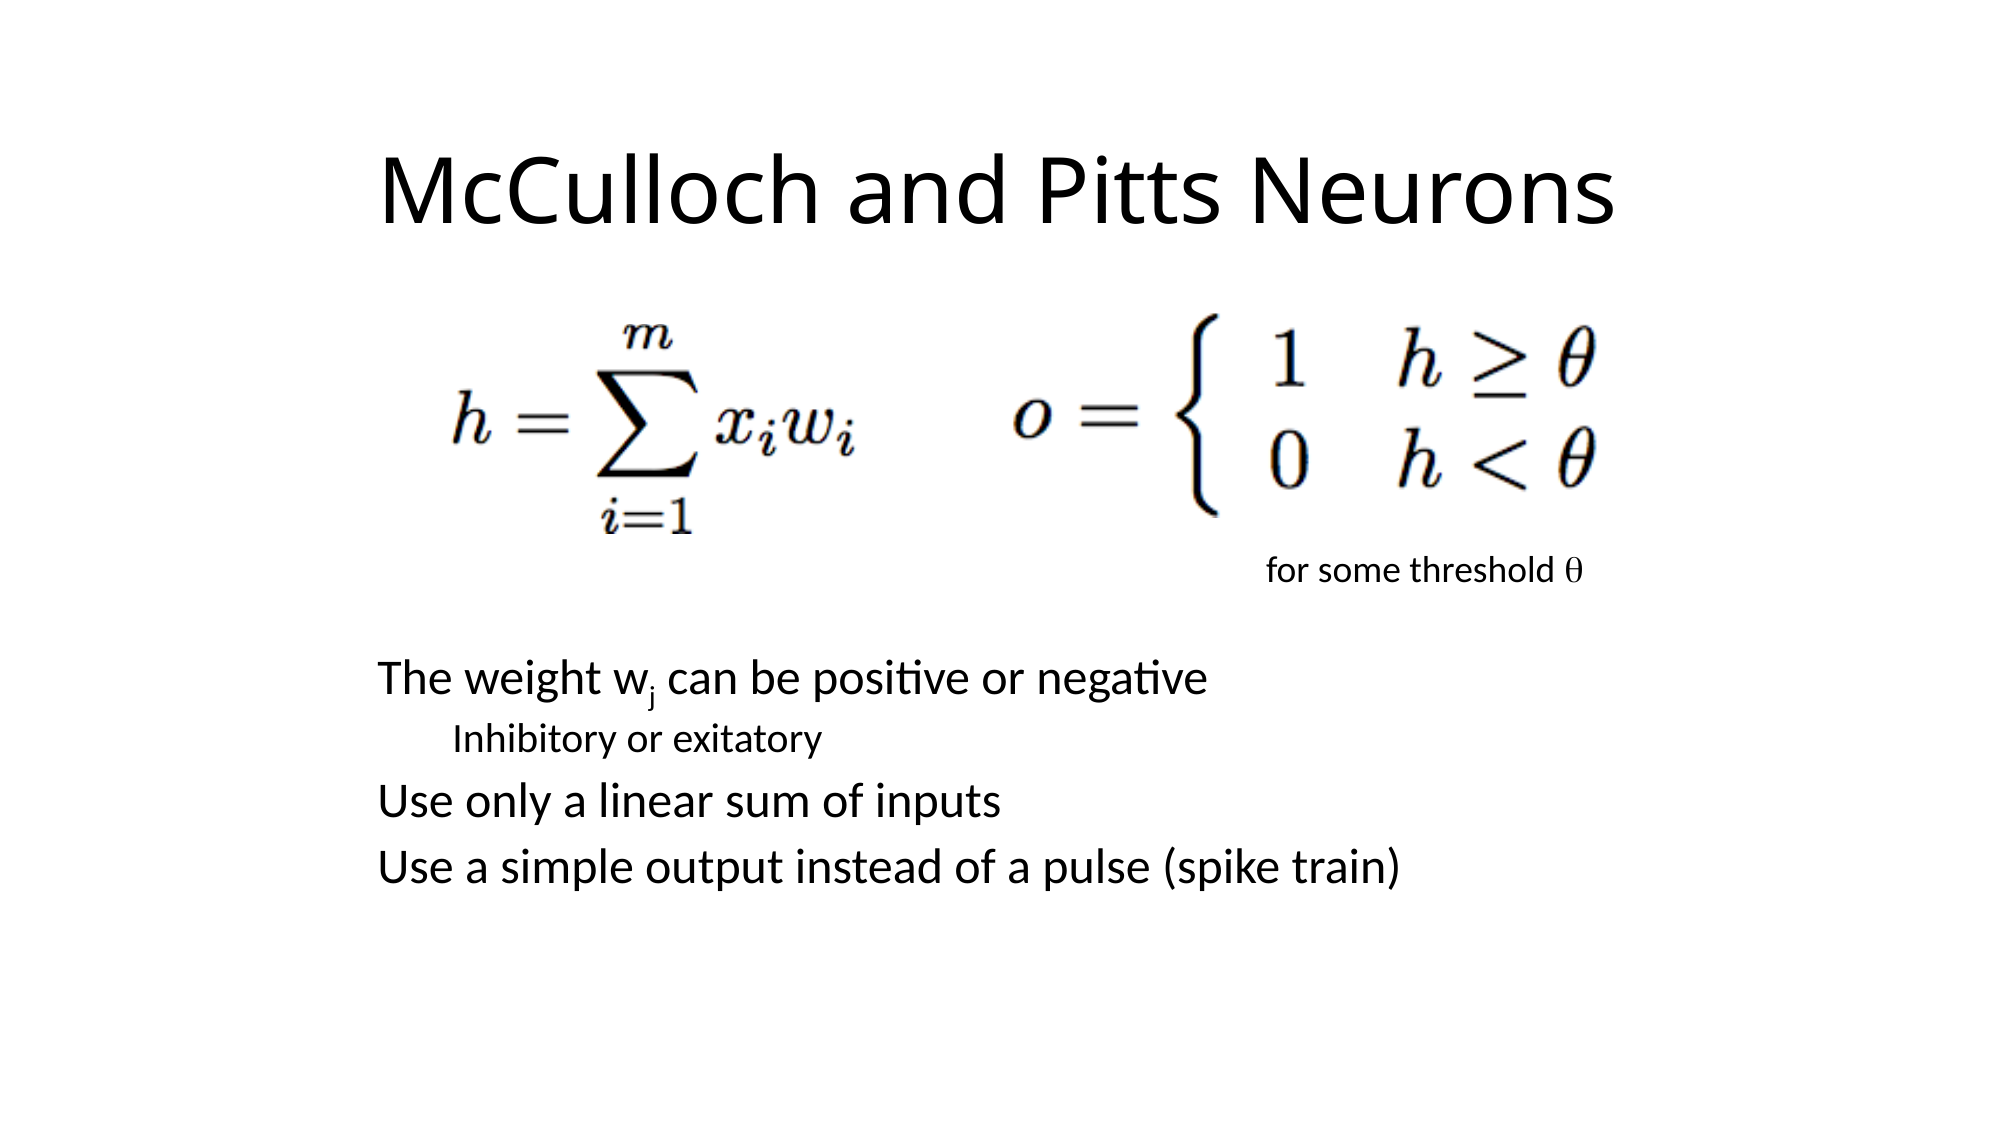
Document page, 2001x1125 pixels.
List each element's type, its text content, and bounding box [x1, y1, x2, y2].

title McCulloch and Pitts Neurons [362, 99, 1638, 288]
picture [449, 324, 869, 534]
picture [1012, 312, 1613, 518]
text_box for some threshold  [1187, 537, 1663, 598]
list The weight wj can be positive or negative Inhibitory or exitatory Use only a linear sum of inputs Use a simple output instead of a pulse (spike train) [362, 637, 1650, 1063]
